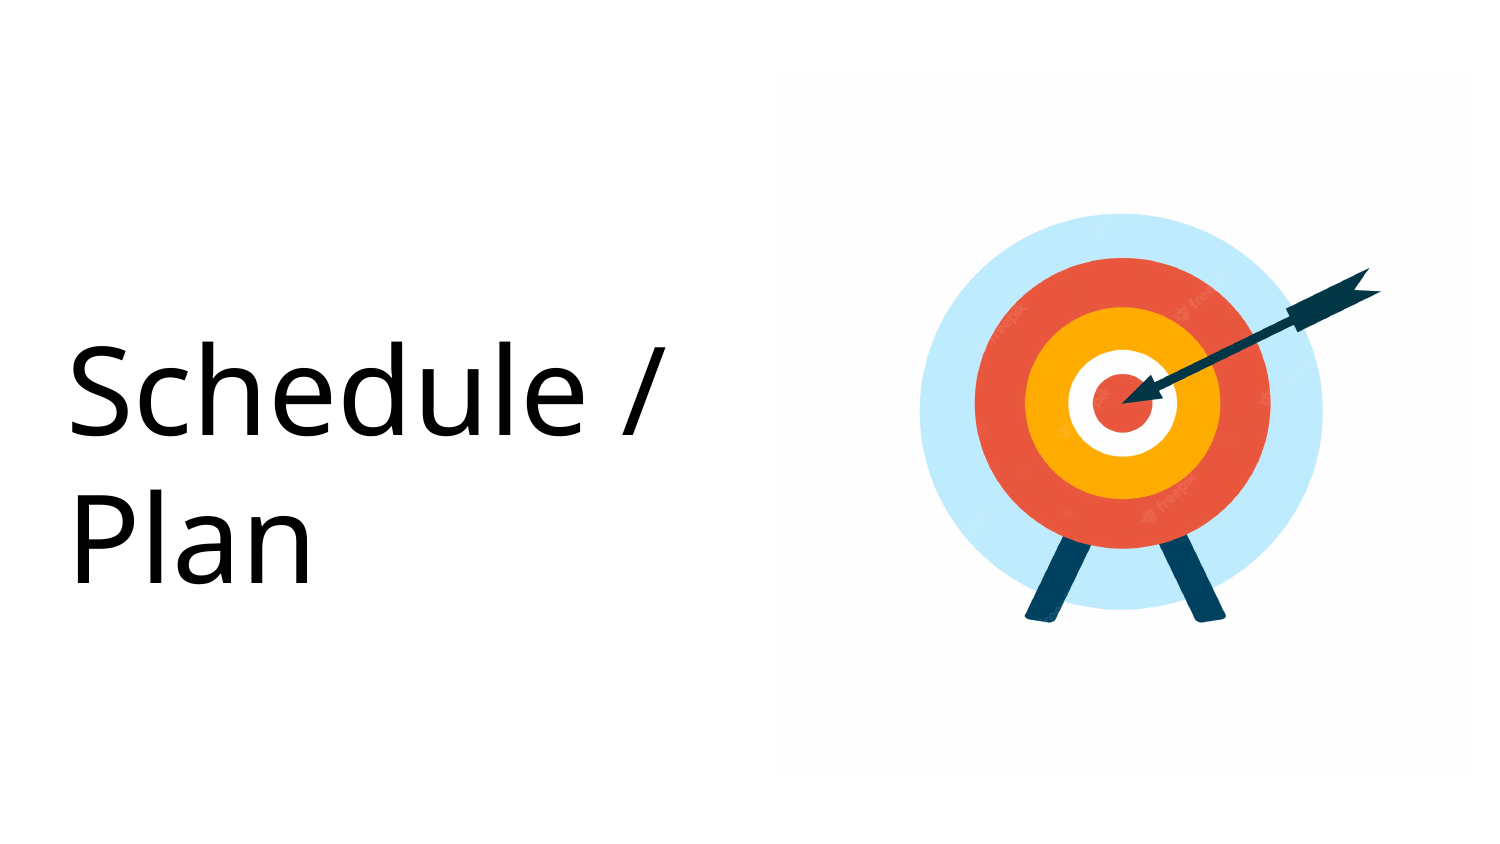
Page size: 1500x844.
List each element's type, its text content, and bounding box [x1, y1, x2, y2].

picture [774, 71, 1476, 773]
title Schedule / Plan [51, 297, 750, 623]
